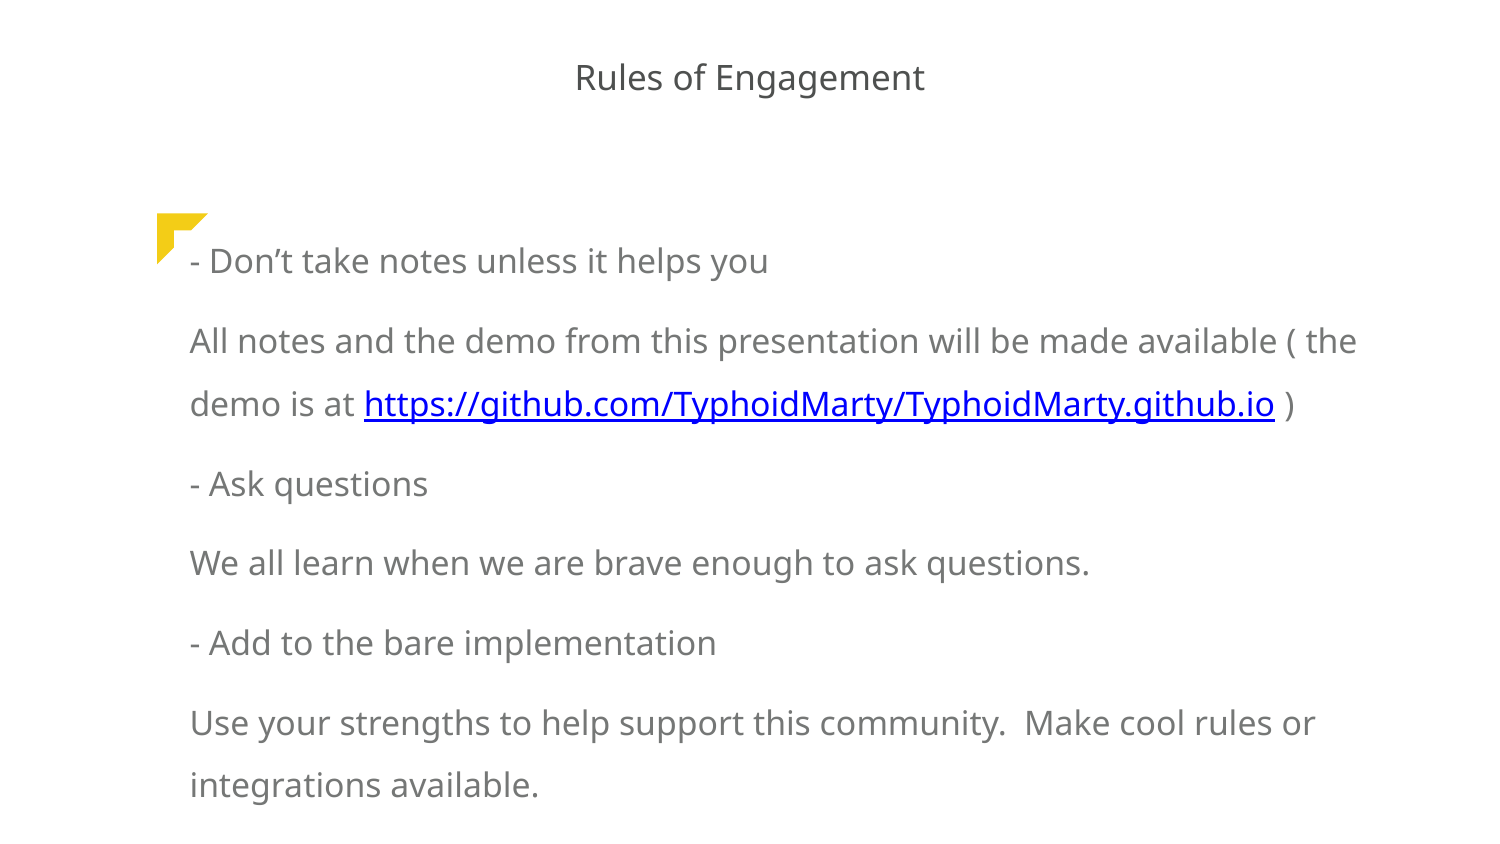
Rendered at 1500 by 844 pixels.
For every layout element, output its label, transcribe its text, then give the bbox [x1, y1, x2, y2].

list - Don’t take notes unless it helps you All notes and the demo from this presentation will be made available ( the demo is at https://github.com/TyphoidMarty/TyphoidMarty.github.io ) - Ask questions We all learn when we are brave enough to ask questions. - Add to the bare implementation Use your strengths to help support this community. Make cool rules or integrations available. [183, 235, 1369, 809]
list Rules of Engagement [0, 51, 1500, 138]
